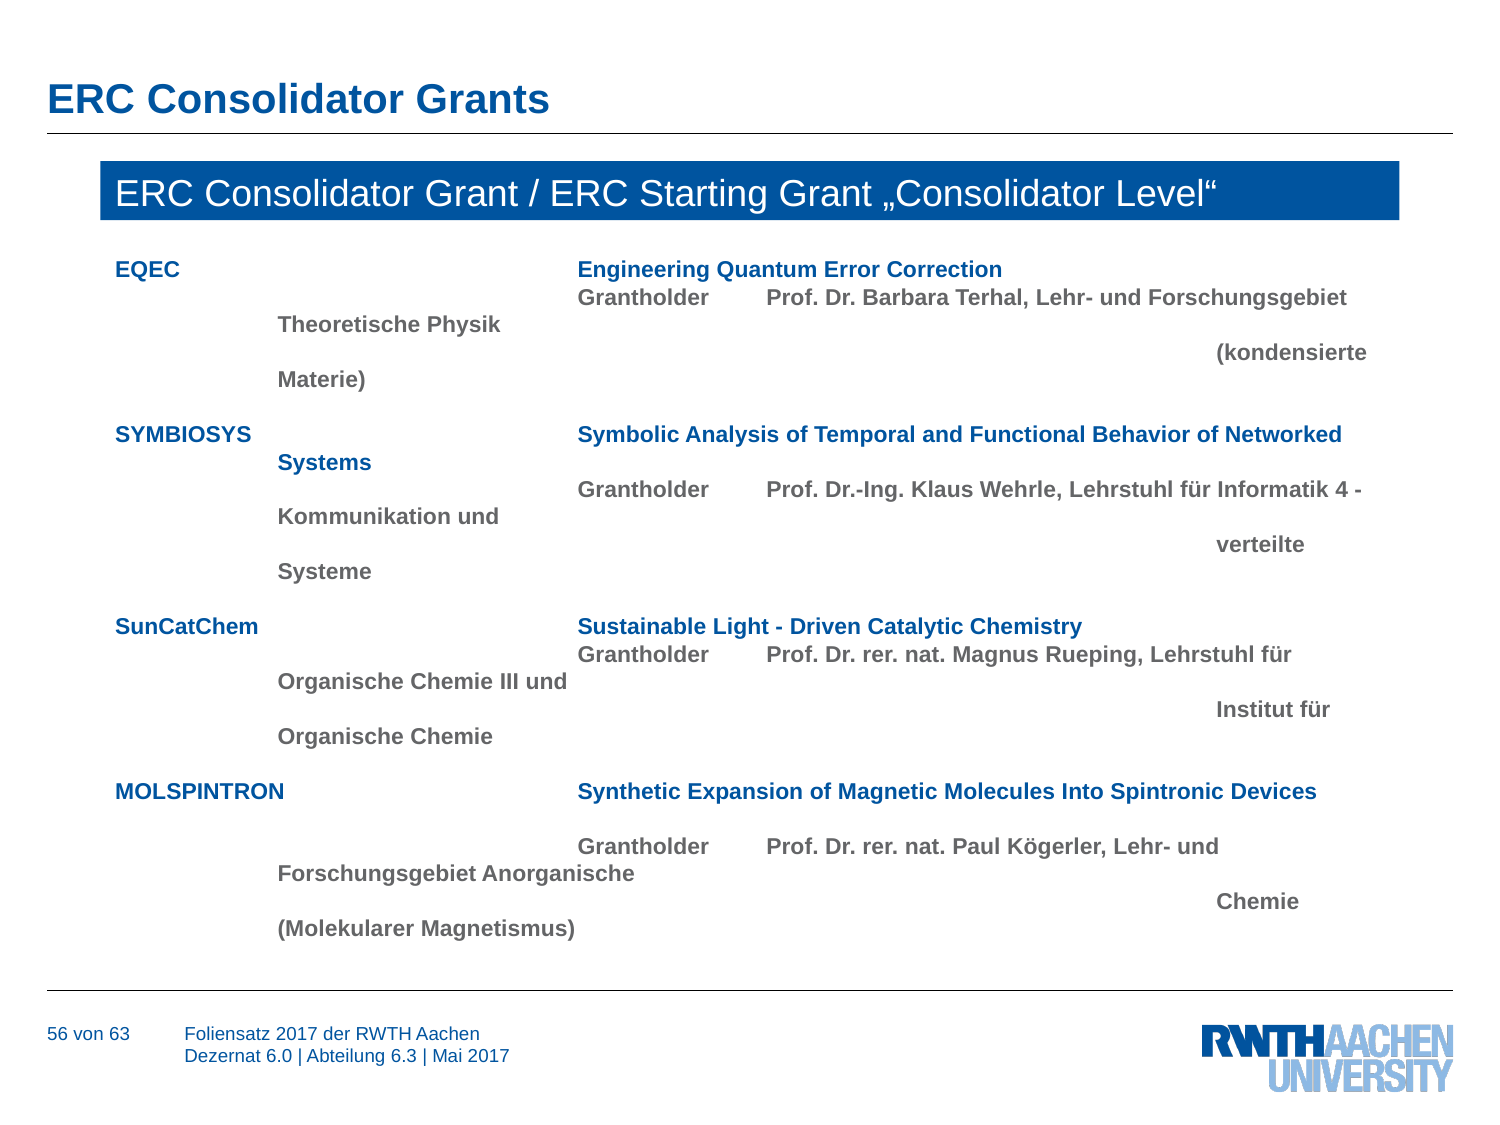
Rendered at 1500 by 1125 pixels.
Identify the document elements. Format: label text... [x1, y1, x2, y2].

footer 56 von 63 [47, 1021, 168, 1087]
text_box EQEC Engineering Quantum Error Correction Grantholder Prof. Dr. Barbara Terhal, Lehr- und Forschungsgebiet Theoretische Physik (kondensierte Materie) SYMBIOSYS Symbolic Analysis of Temporal and Functional Behavior of Networked Systems Grantholder Prof. Dr.-Ing. Klaus Wehrle, Lehrstuhl für Informatik 4 - Kommunikation und verteilte Systeme SunCatChem Sustainable Light - Driven Catalytic Chemistry Grantholder Prof. Dr. rer. nat. Magnus Rueping, Lehrstuhl für Organische Chemie III und Institut für Organische Chemie MOLSPINTRON Synthetic Expansion of Magnetic Molecules Into Spintronic Devices Grantholder Prof. Dr. rer. nat. Paul Kögerler, Lehr- und Forschungsgebiet Anorganische Chemie (Molekularer Magnetismus) [100, 221, 1400, 976]
text_box ERC Consolidator Grant / ERC Starting Grant „Consolidator Level“ [100, 161, 1400, 221]
title ERC Consolidator Grants [47, 33, 1453, 123]
picture [1181, 991, 1474, 1125]
